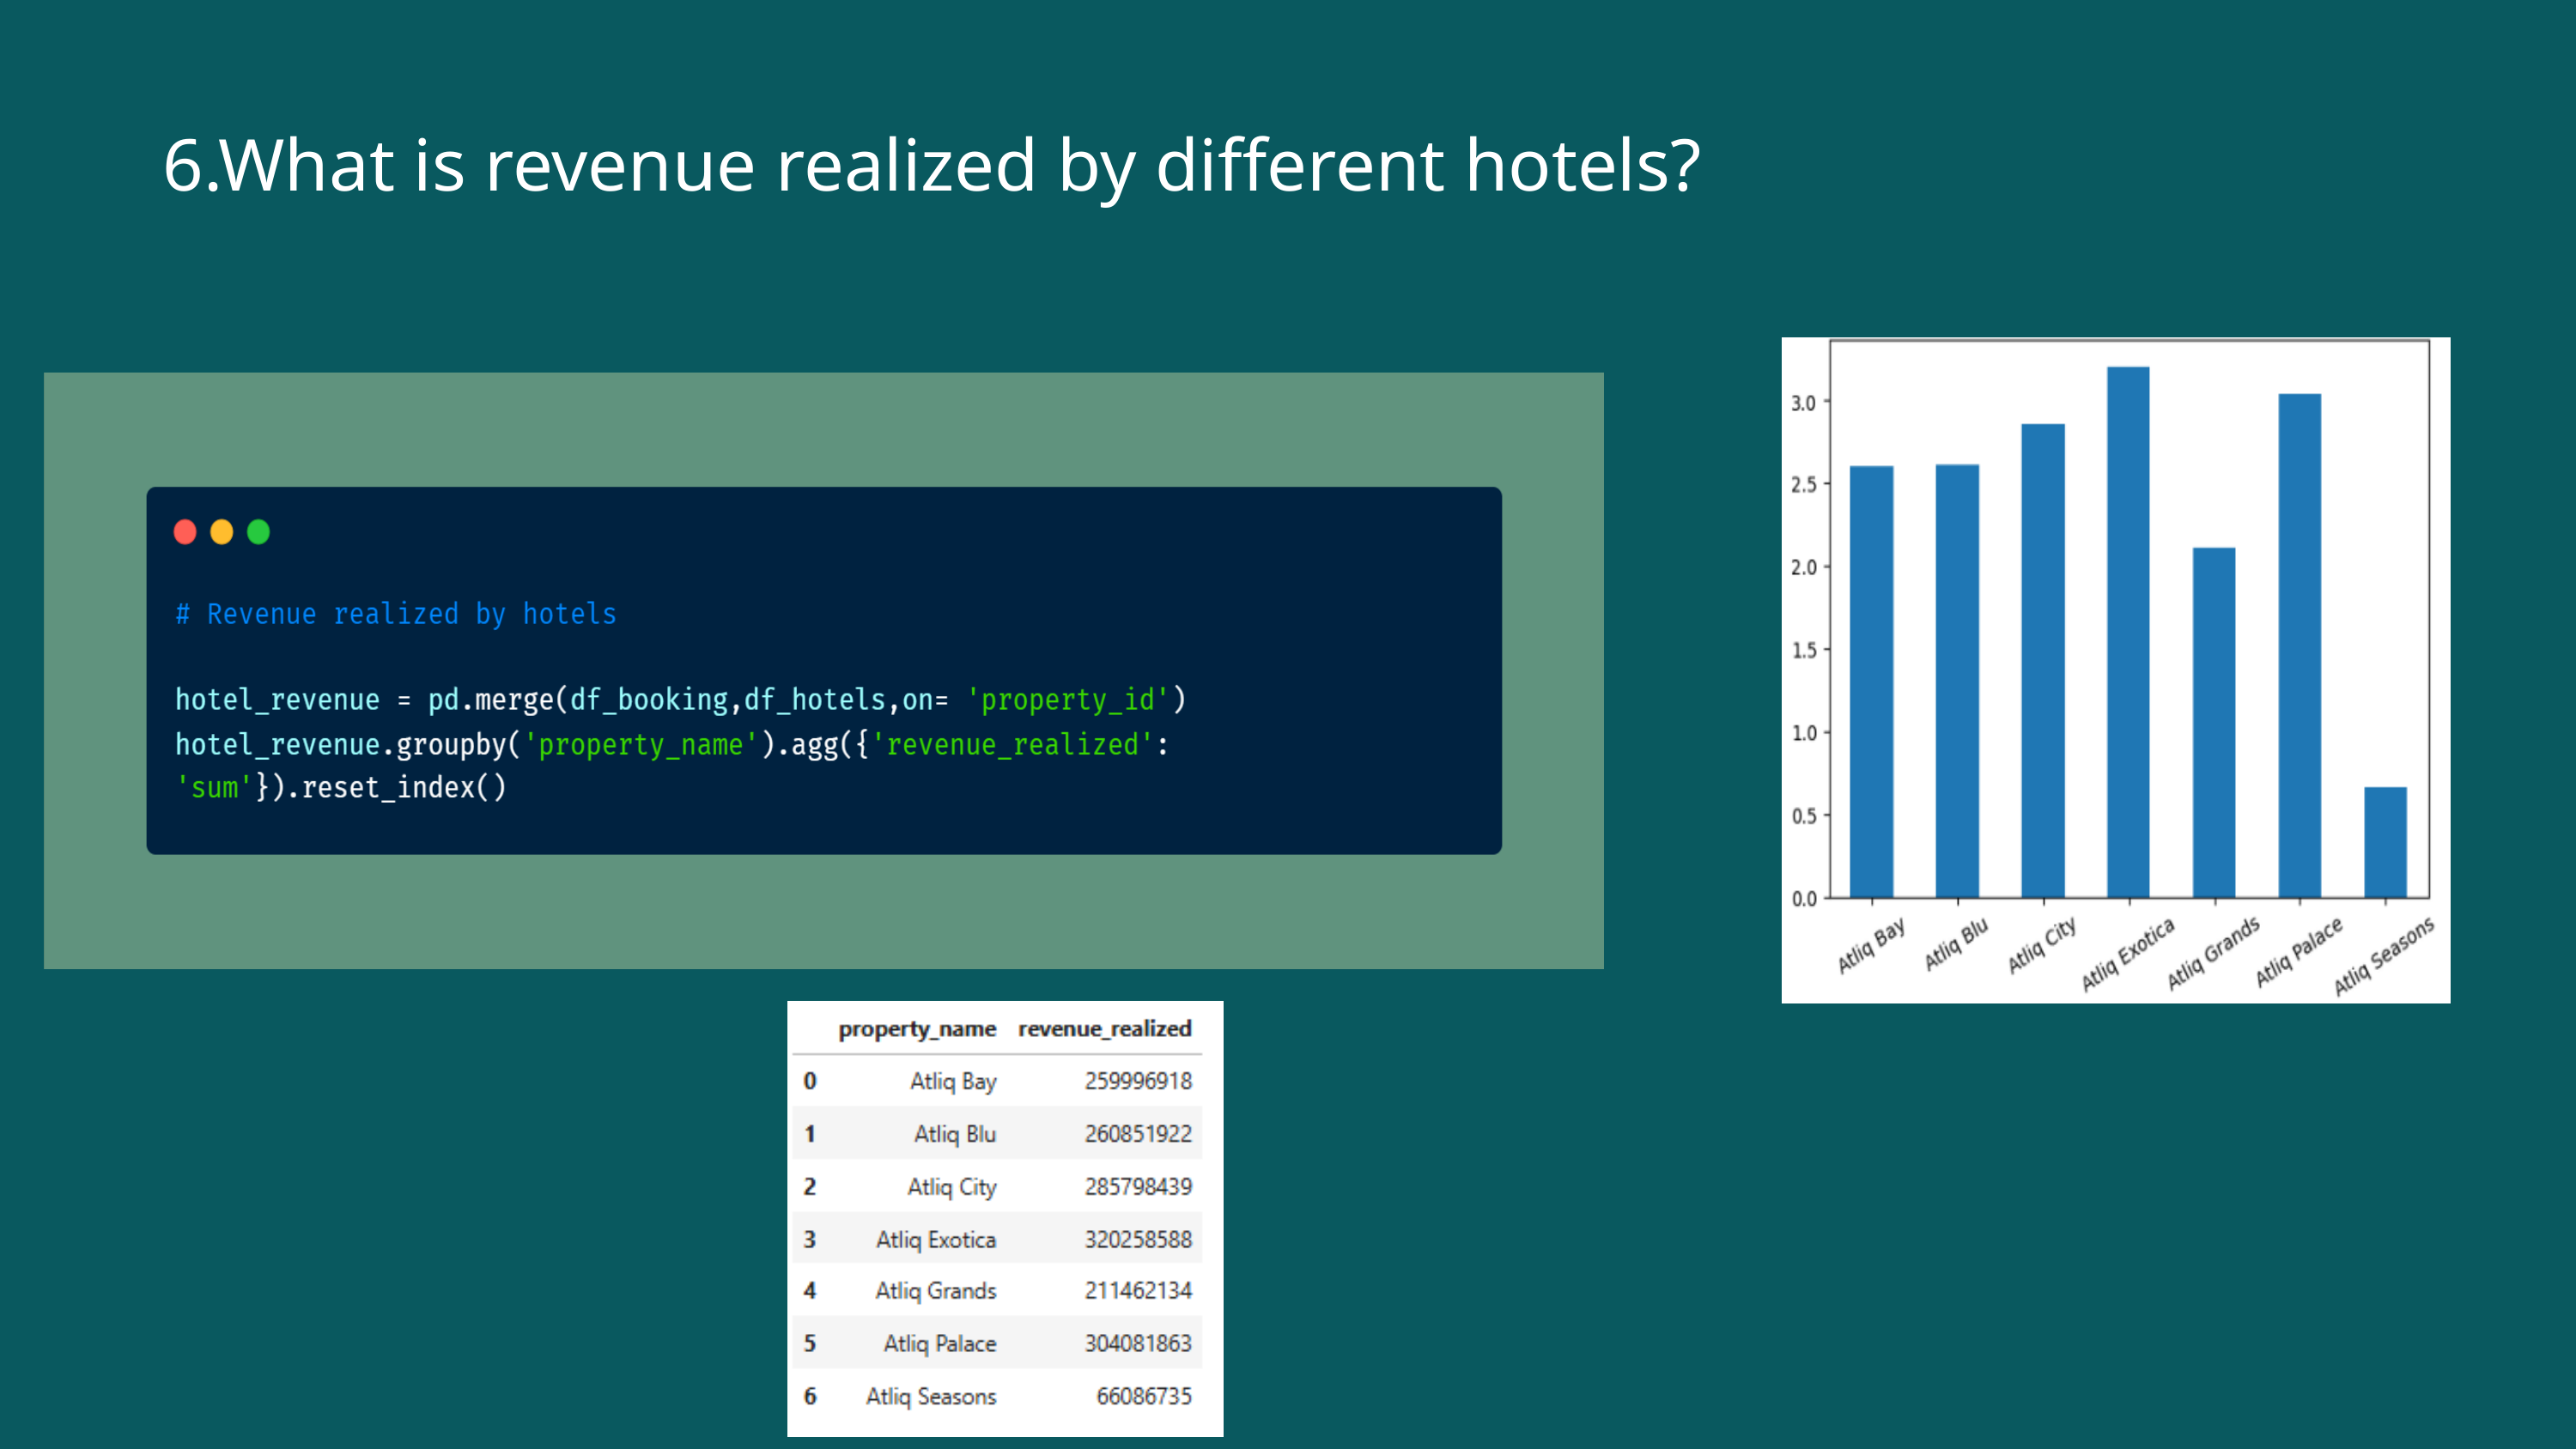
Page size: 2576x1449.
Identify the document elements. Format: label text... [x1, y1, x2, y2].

picture [42, 373, 1604, 969]
picture [787, 1001, 1224, 1438]
picture [1781, 337, 2451, 1003]
text_box 6.What is revenue realized by different hotels? [149, 112, 2233, 211]
